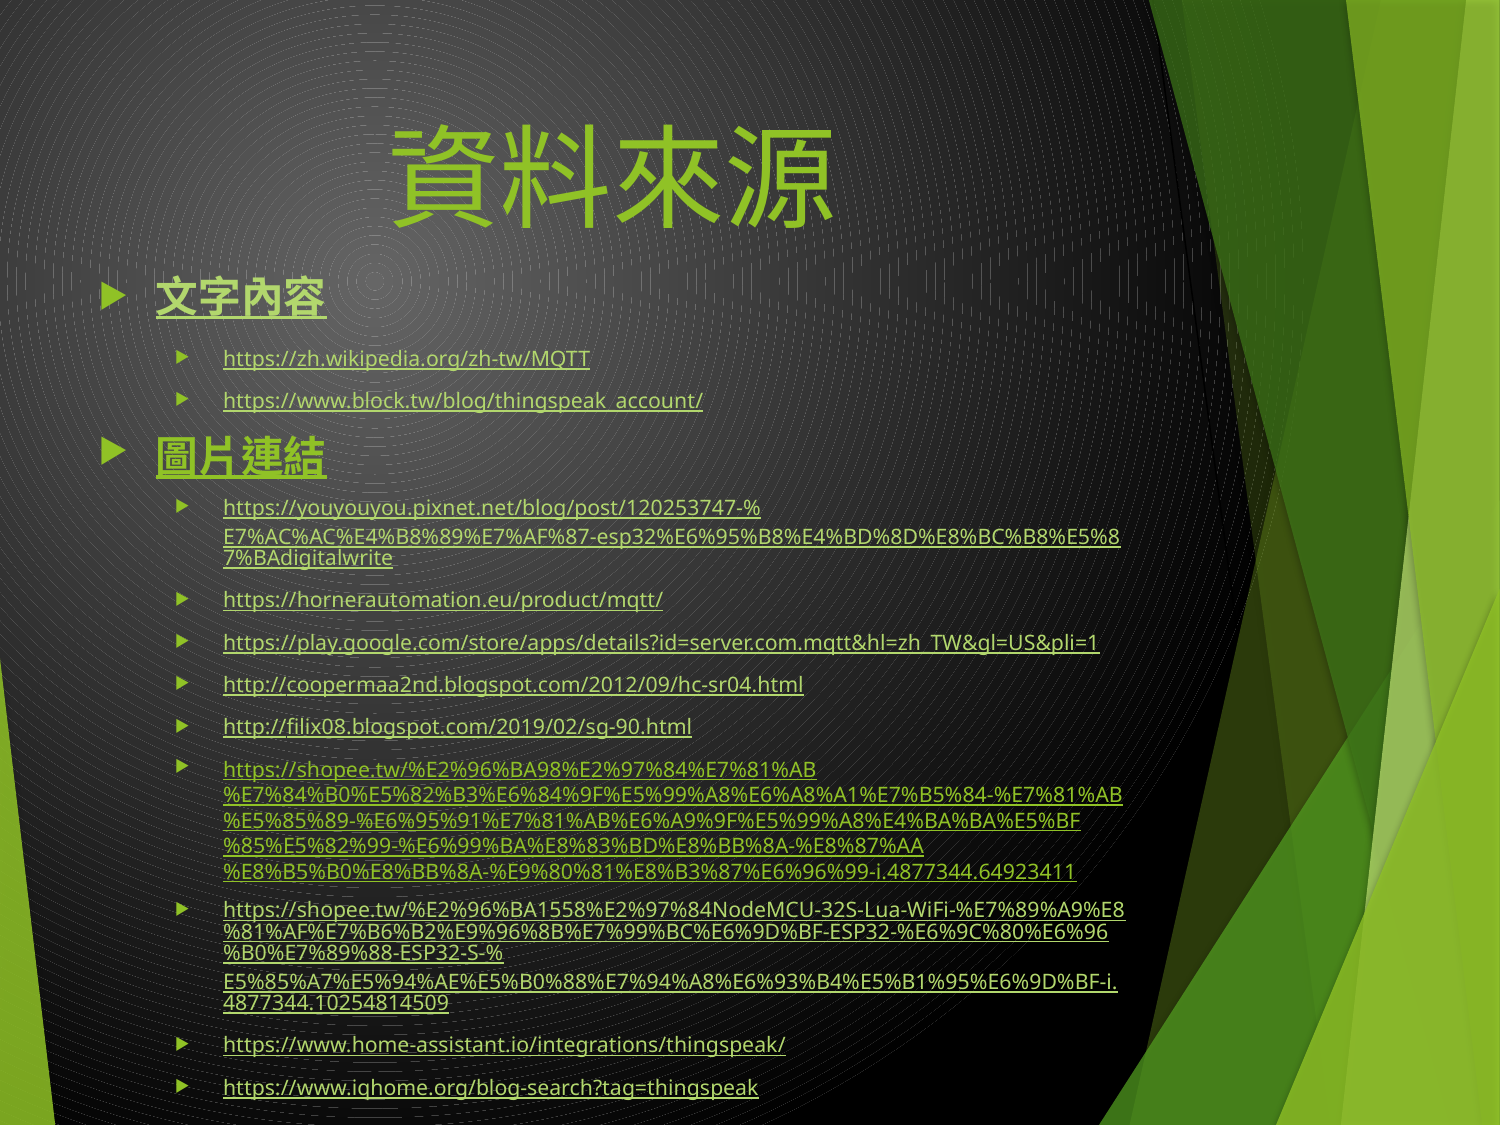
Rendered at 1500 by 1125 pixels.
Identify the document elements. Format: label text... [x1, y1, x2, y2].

list 文字內容 https://zh.wikipedia.org/zh-tw/MQTT https://www.block.tw/blog/thingspeak_account/ 圖片連結 https://youyouyou.pixnet.net/blog/post/120253747-%E7%AC%AC%E4%B8%89%E7%AF%87-esp32%E6%95%B8%E4%BD%8D%E8%BC%B8%E5%87%BAdigitalwrite https://hornerautomation.eu/product/mqtt/ https://play.google.com/store/apps/details?id=server.com.mqtt&hl=zh_TW&gl=US&pli=1 http://coopermaa2nd.blogspot.com/2012/09/hc-sr04.html http://filix08.blogspot.com/2019/02/sg-90.html https://shopee.tw/%E2%96%BA98%E2%97%84%E7%81%AB%E7%84%B0%E5%82%B3%E6%84%9F%E5%99%A8%E6%A8%A1%E7%B5%84-%E7%81%AB%E5%85%89-%E6%95%91%E7%81%AB%E6%A9%9F%E5%99%A8%E4%BA%BA%E5%BF%85%E5%82%99-%E6%99%BA%E8%83%BD%E8%BB%8A-%E8%87%AA%E8%B5%B0%E8%BB%8A-%E9%80%81%E8%B3%87%E6%96%99-i.4877344.64923411 https://shopee.tw/%E2%96%BA1558%E2%97%84NodeMCU-32S-Lua-WiFi-%E7%89%A9%E8%81%AF%E7%B6%B2%E9%96%8B%E7%99%BC%E6%9D%BF-ESP32-%E6%9C%80%E6%96%B0%E7%89%88-ESP32-S-%E5%85%A7%E5%94%AE%E5%B0%88%E7%94%A8%E6%93%B4%E5%B1%95%E6%9D%BF-i.4877344.10254814509 https://www.home-assistant.io/integrations/thingspeak/ https://www.iqhome.org/blog-search?tag=thingspeak [83, 262, 1141, 1029]
title 資料來源 [83, 99, 1141, 262]
